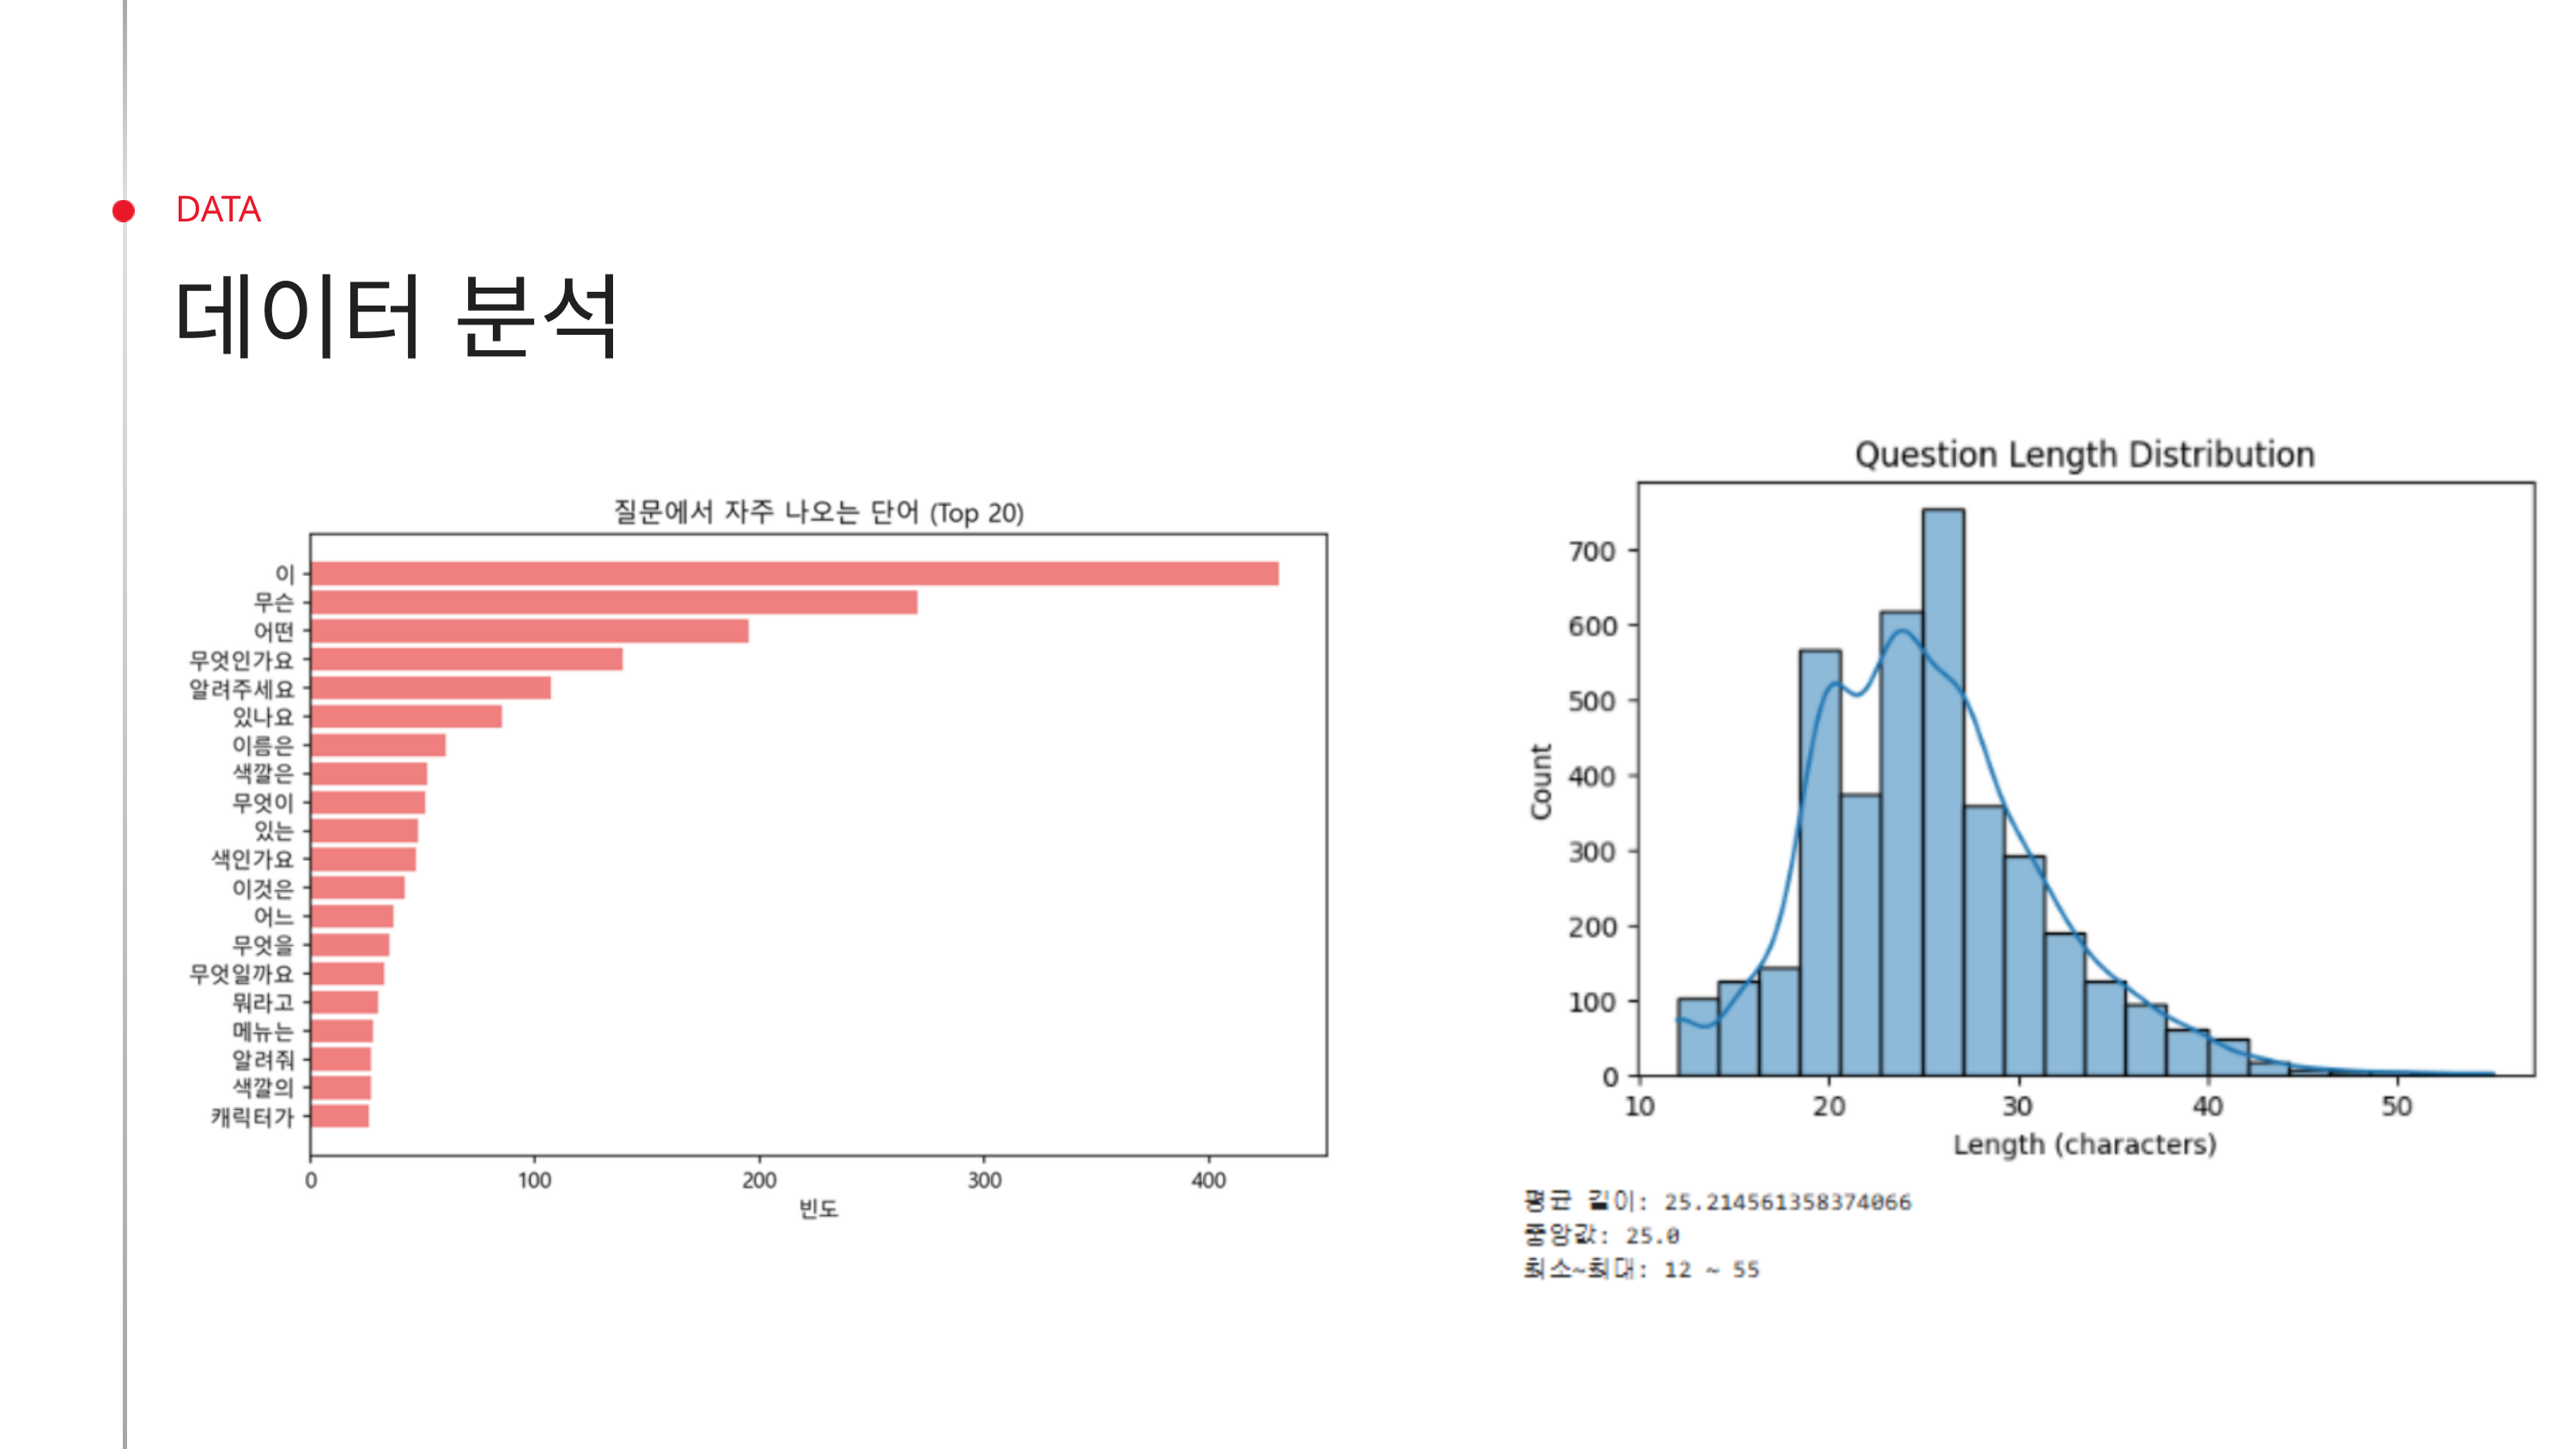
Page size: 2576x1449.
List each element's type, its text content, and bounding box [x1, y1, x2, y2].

picture [1507, 421, 2576, 1292]
picture [112, 0, 135, 1449]
text_box DATA [175, 184, 754, 234]
text_box 데이터 분석 [172, 263, 685, 394]
picture [176, 493, 1373, 1224]
